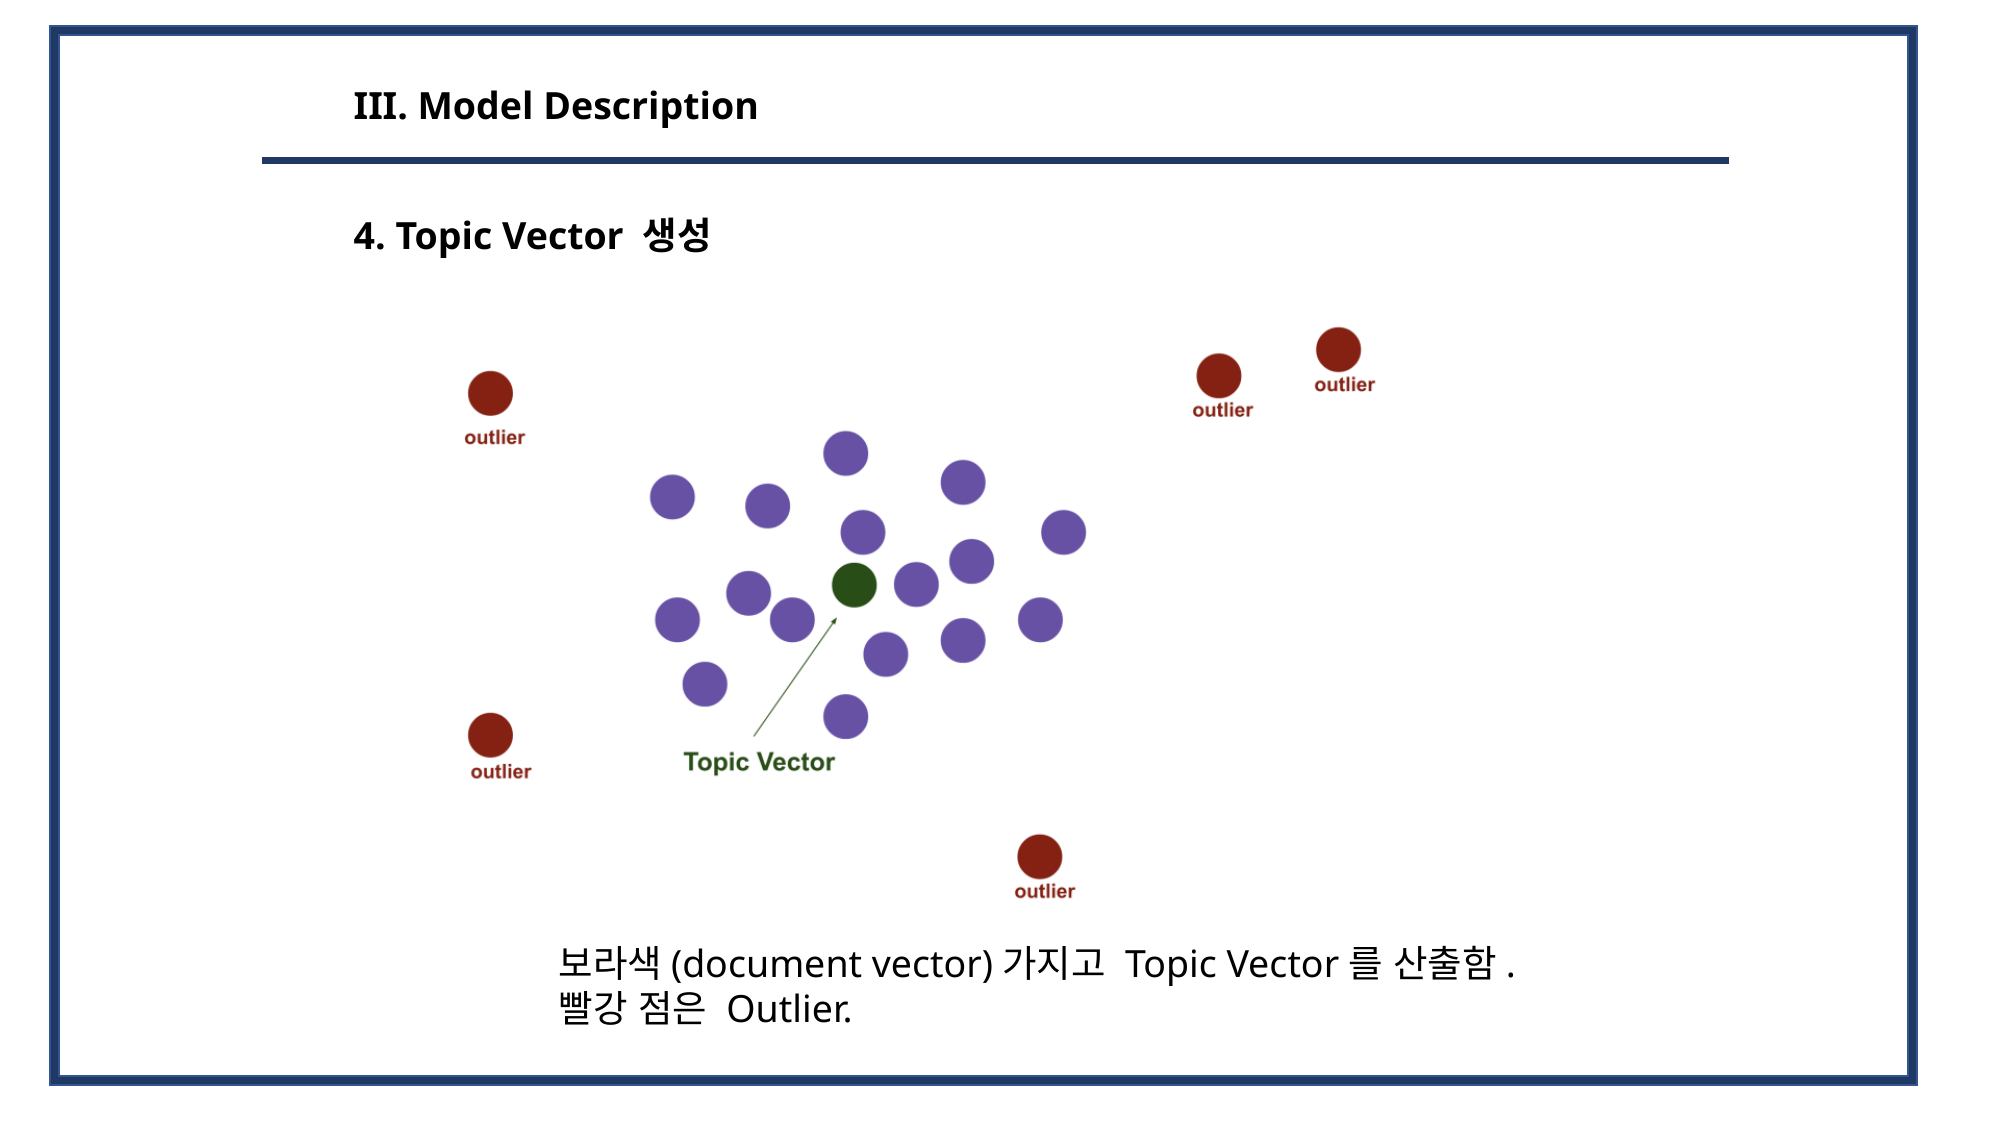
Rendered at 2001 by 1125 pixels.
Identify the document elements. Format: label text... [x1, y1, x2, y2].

text_box 보라색(document vector)가지고 Topic Vector를 산출함. 빨강 점은 Outlier. [543, 932, 1573, 1037]
text_box 4. Topic Vector 생성 [339, 205, 1564, 265]
picture [425, 295, 1385, 912]
text_box III. Model Description [339, 74, 1564, 135]
text_box [49, 25, 1918, 1086]
